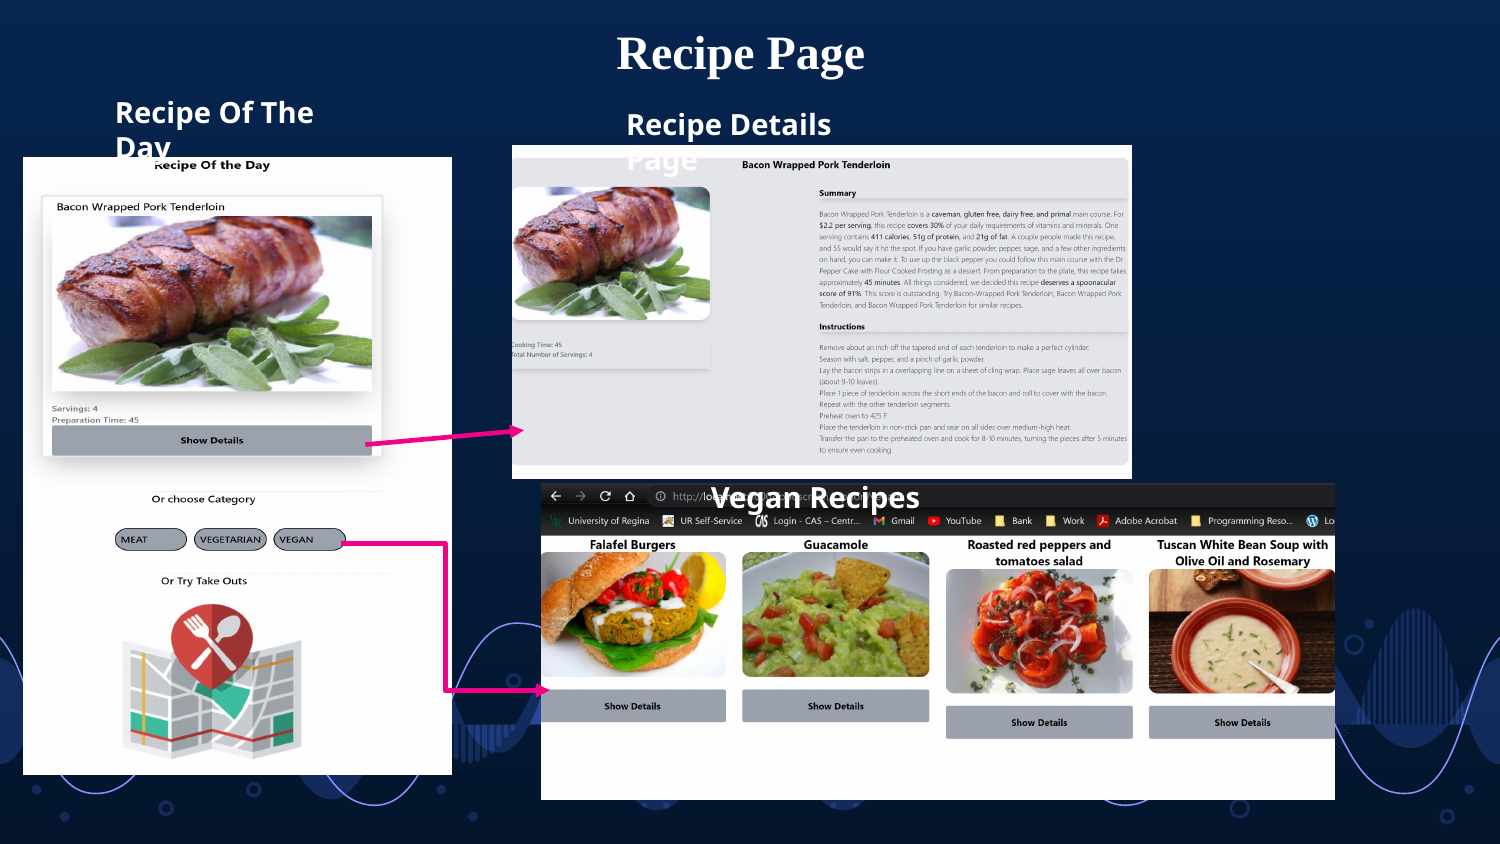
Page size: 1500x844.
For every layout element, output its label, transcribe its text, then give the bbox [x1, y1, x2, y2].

picture [23, 156, 452, 776]
text_box Recipe Of The Day [100, 79, 375, 155]
picture [511, 144, 1132, 479]
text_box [340, 543, 551, 691]
picture [540, 483, 1335, 800]
title Recipe Page [194, 14, 1288, 80]
text_box Recipe Details Page [610, 91, 925, 143]
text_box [364, 430, 525, 445]
